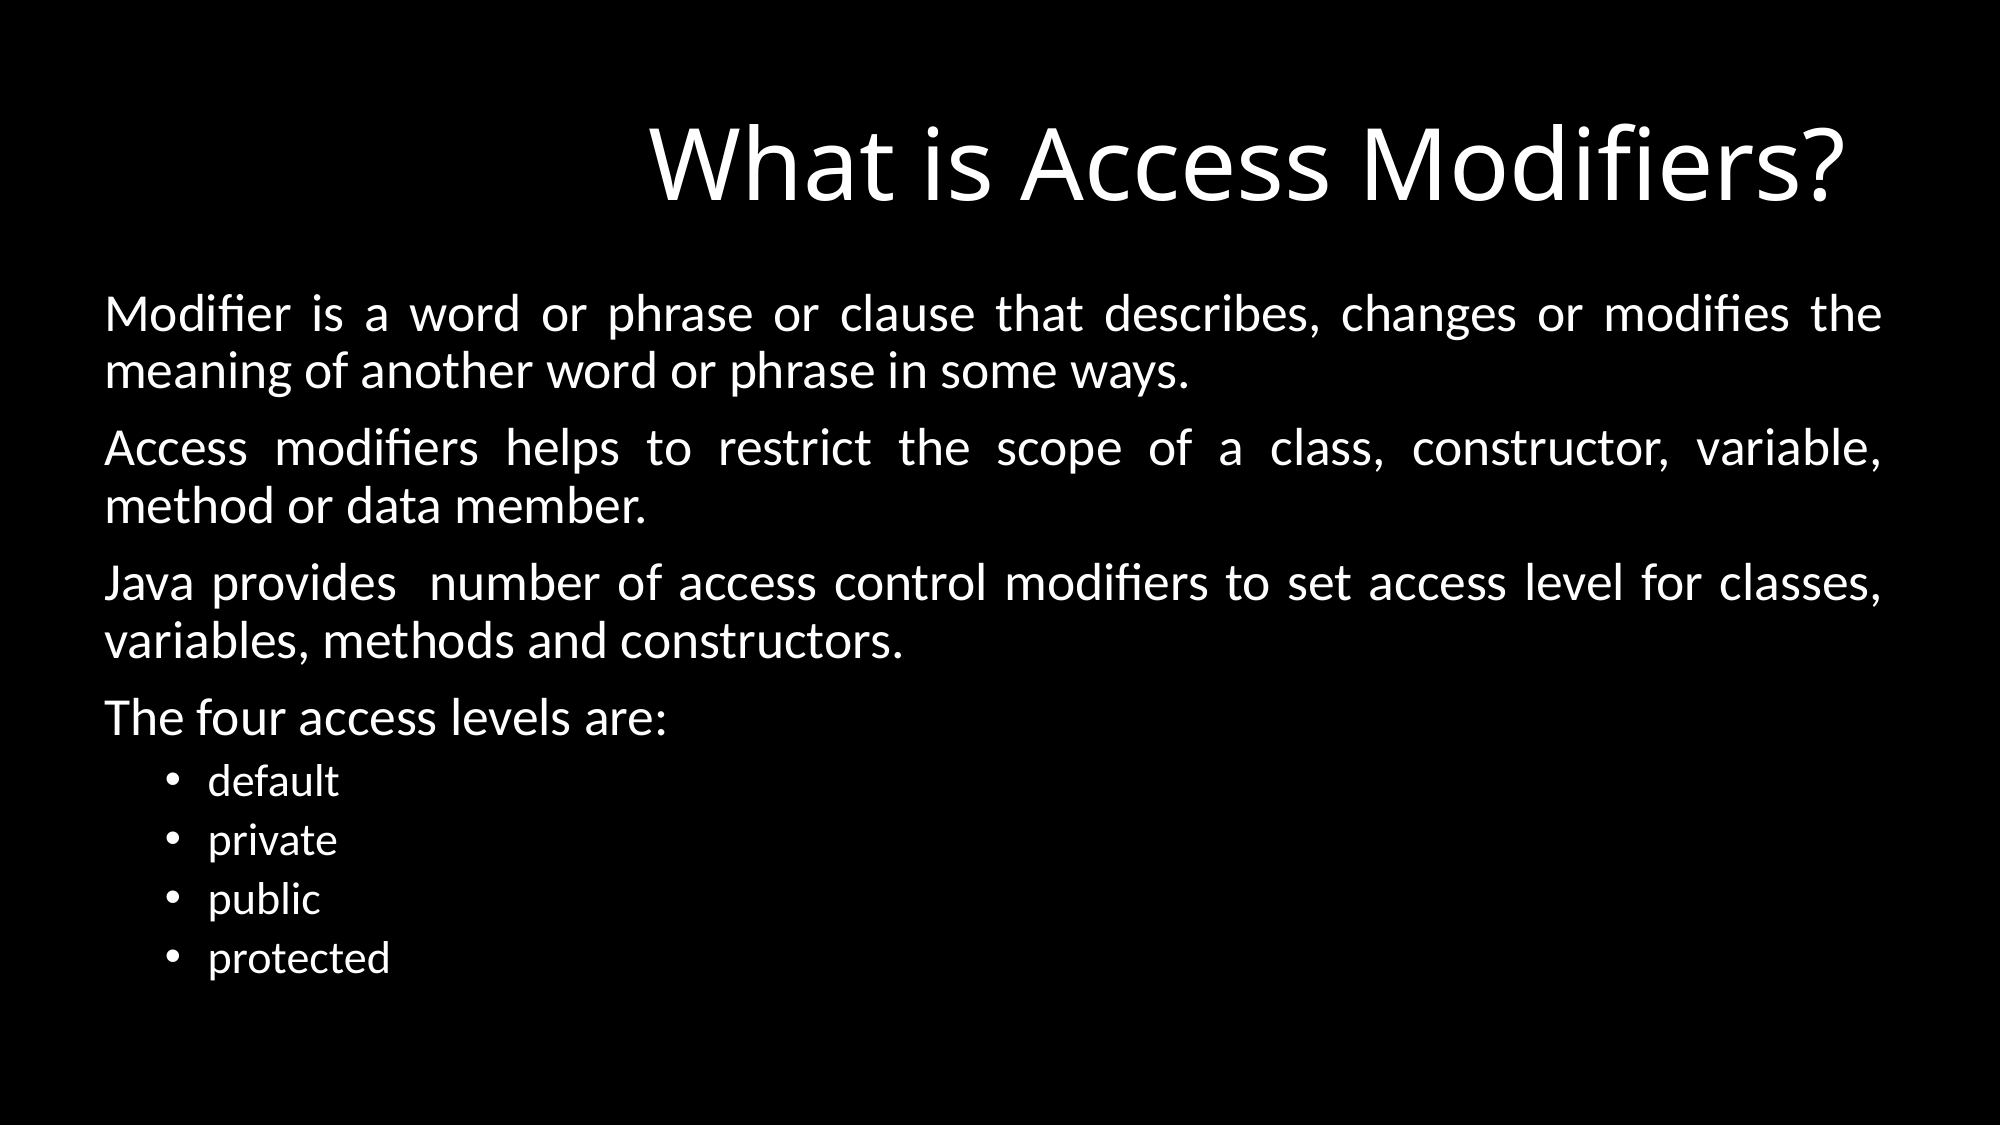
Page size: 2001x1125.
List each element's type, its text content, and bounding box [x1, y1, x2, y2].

list Modifier is a word or phrase or clause that describes, changes or modifies the meaning of another word or phrase in some ways. Access modifiers helps to restrict the scope of a class, constructor, variable, method or data member. Java provides number of access control modifiers to set access level for classes, variables, methods and constructors. The four access levels are: default private public protected [89, 277, 1900, 998]
title What is Access Modifiers? [137, 59, 1863, 277]
